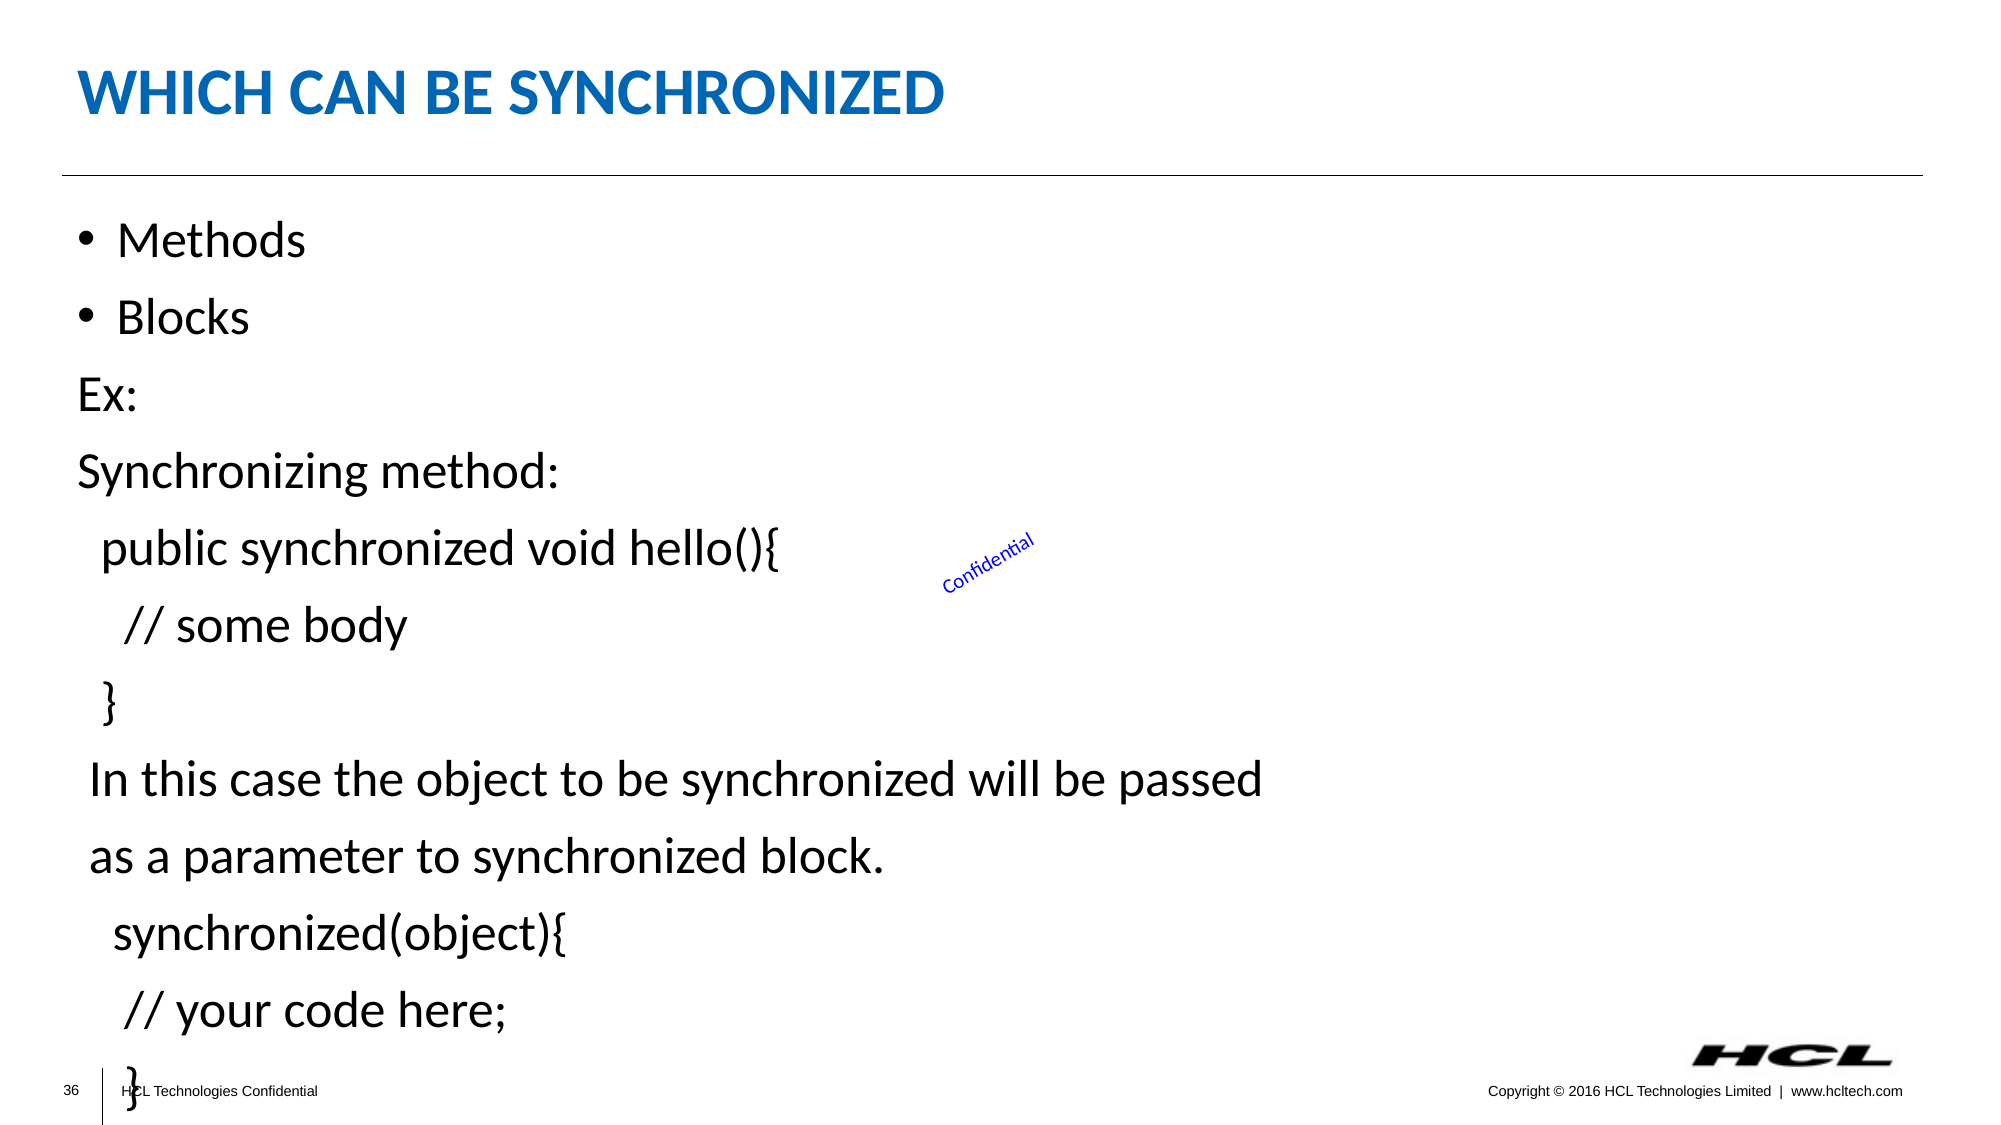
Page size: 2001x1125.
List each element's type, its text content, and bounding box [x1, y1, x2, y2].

title Which can be synchronized [62, 42, 1781, 144]
list Methods Blocks Ex: Synchronizing method: public synchronized void hello(){ // some body } In this case the object to be synchronized will be passed as a parameter to synchronized block. synchronized(object){ // your code here; } [62, 204, 1924, 1125]
